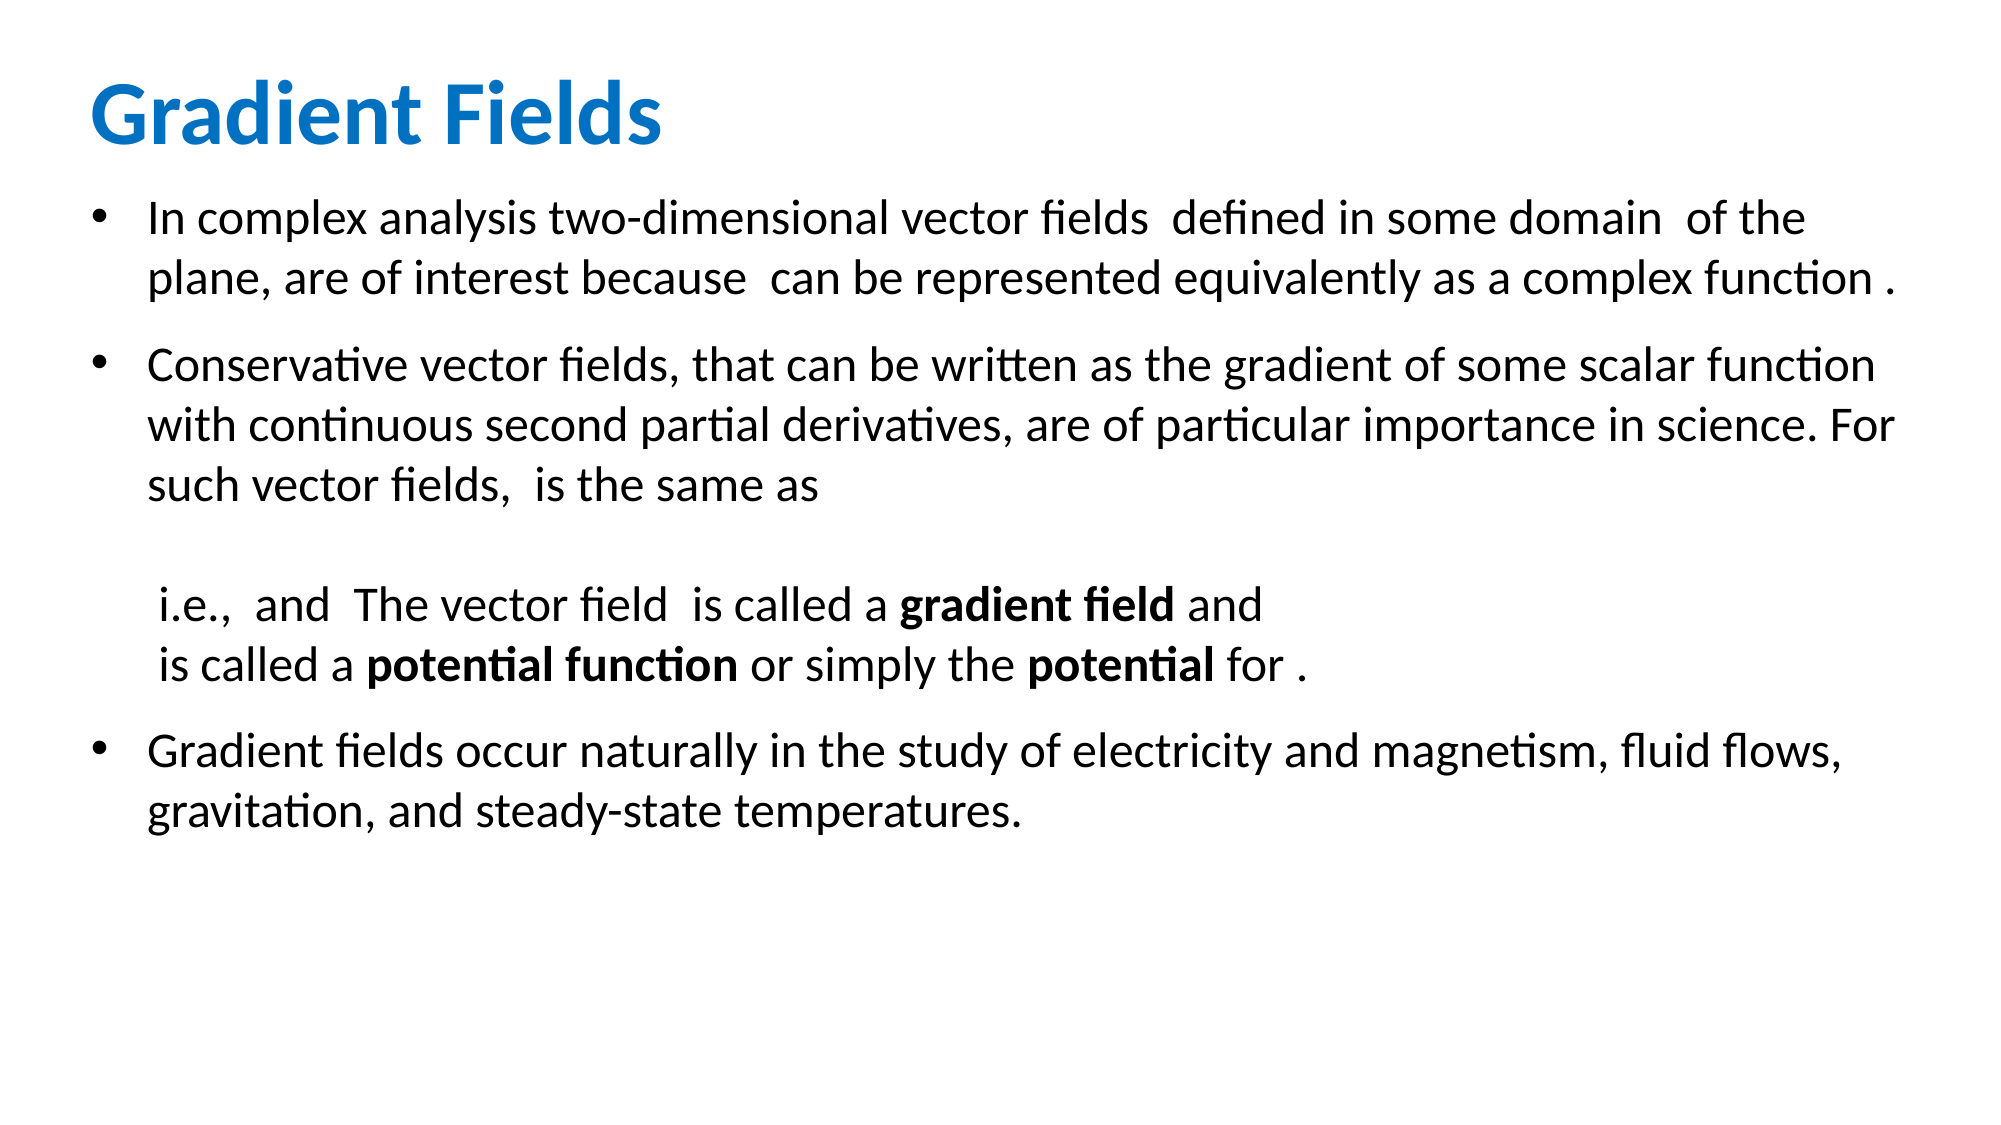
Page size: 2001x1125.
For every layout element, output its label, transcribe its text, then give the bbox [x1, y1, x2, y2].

text_box Gradient Fields [76, 58, 1801, 132]
